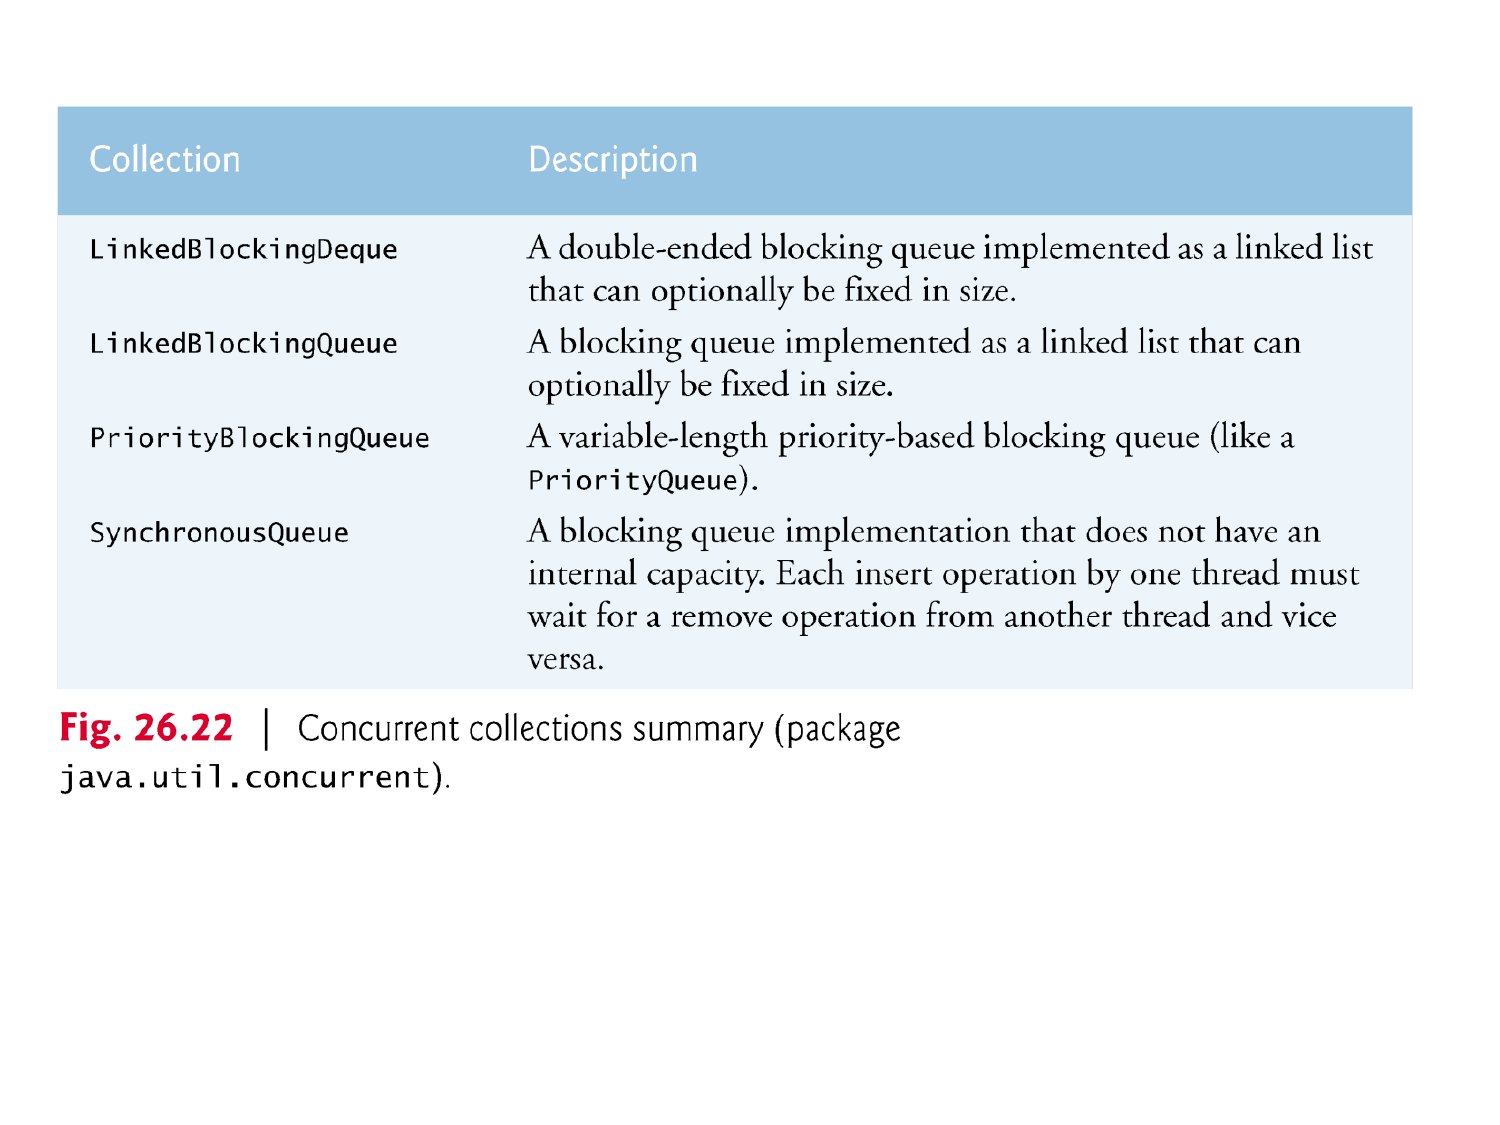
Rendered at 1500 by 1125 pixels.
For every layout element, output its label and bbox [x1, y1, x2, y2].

picture [0, 37, 1458, 918]
